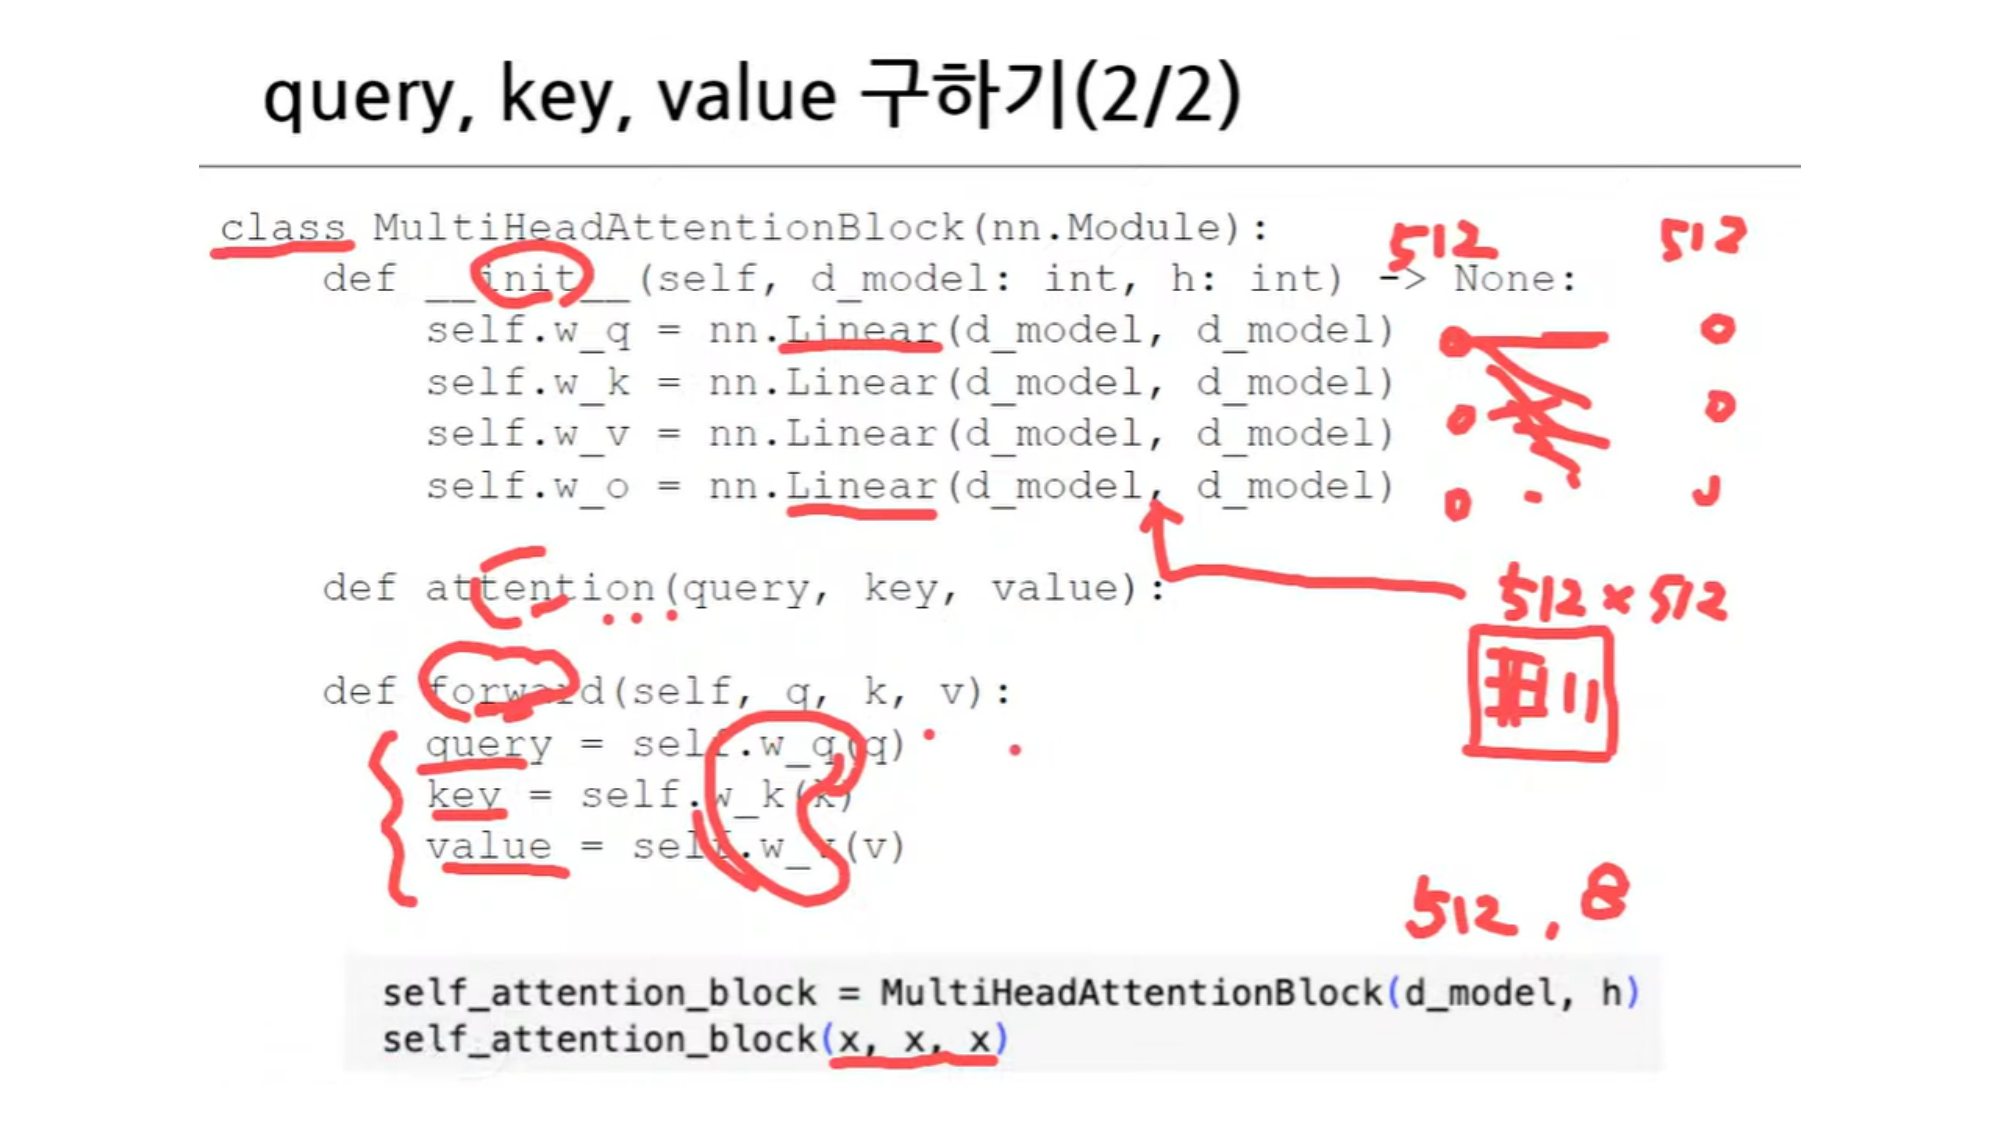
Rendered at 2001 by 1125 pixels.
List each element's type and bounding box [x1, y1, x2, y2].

picture [199, 36, 1801, 1089]
